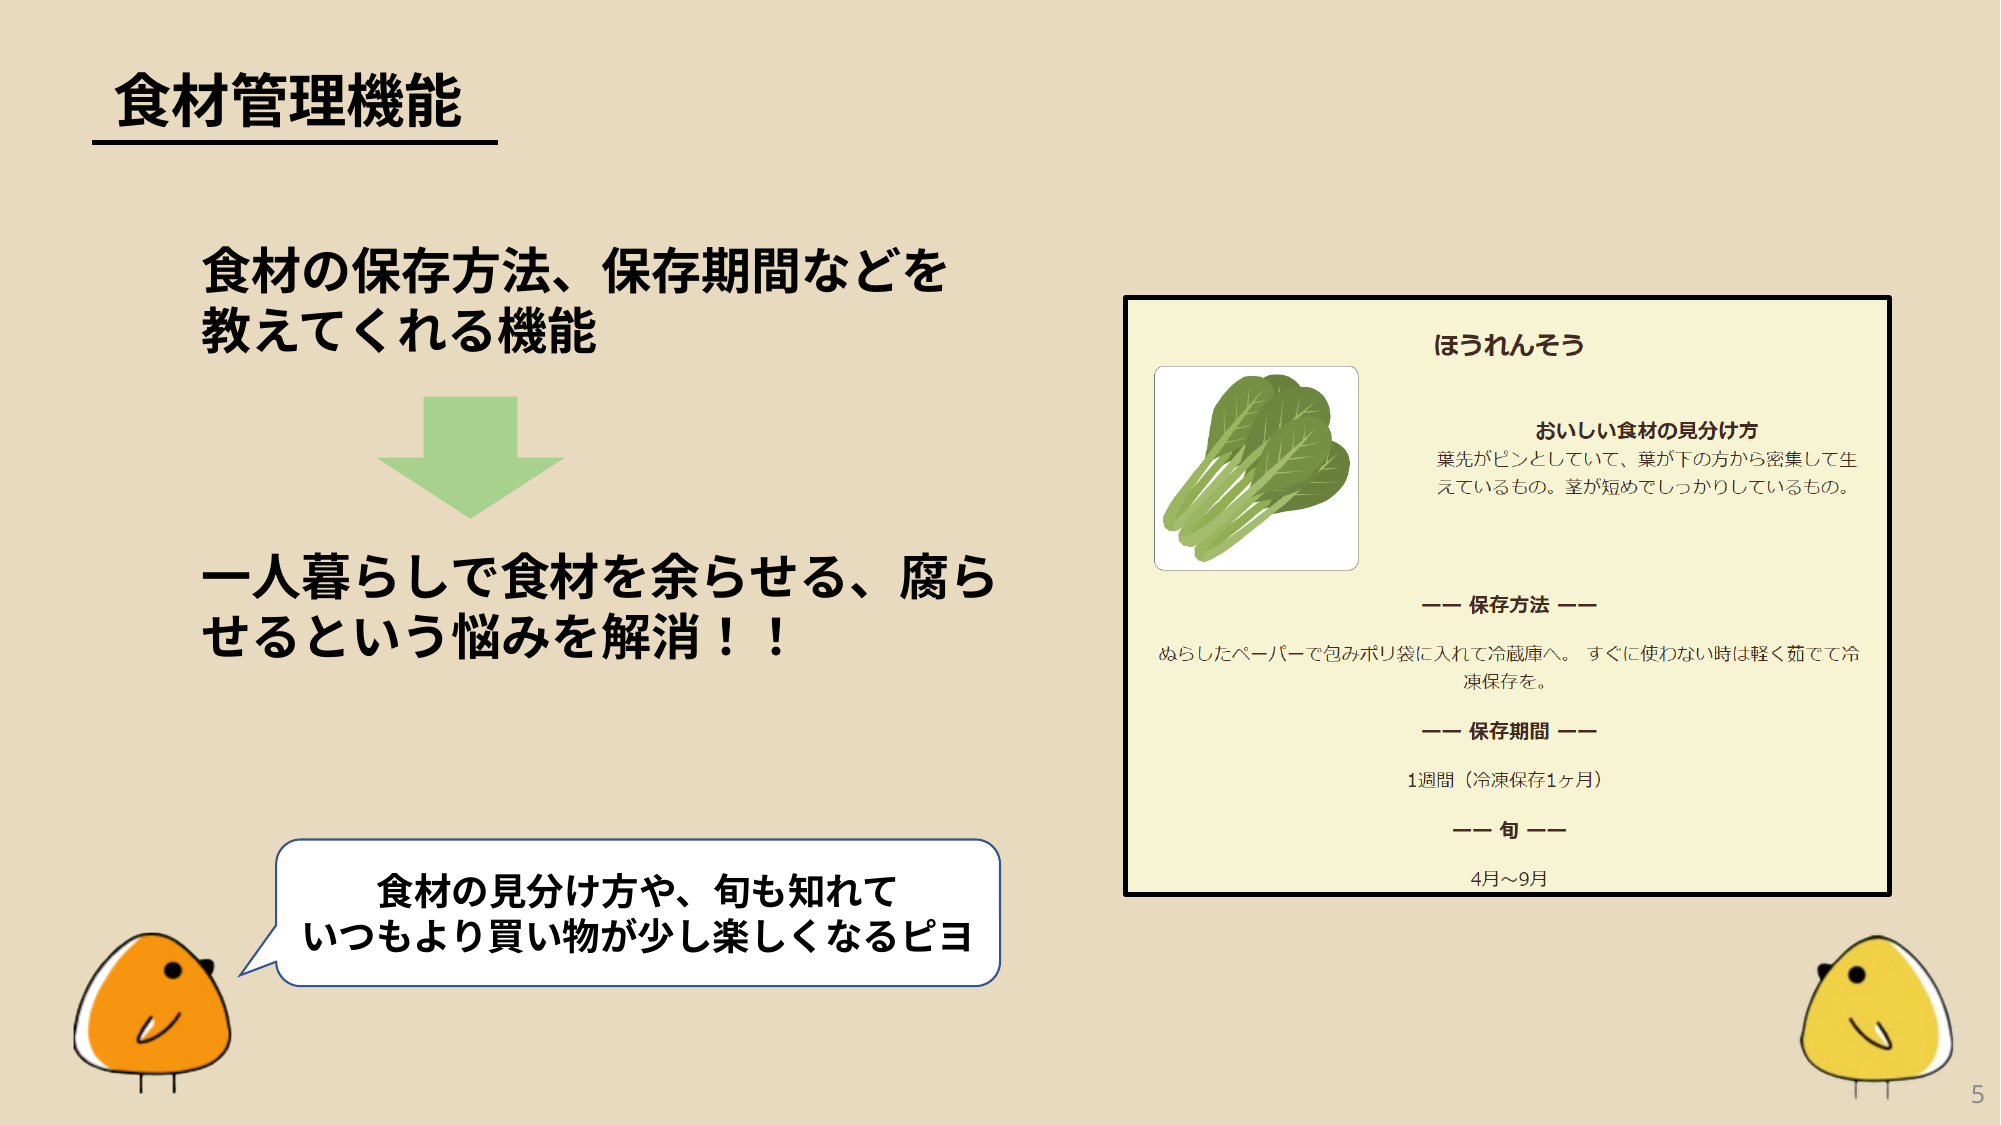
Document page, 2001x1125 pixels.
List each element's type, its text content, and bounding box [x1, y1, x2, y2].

picture [1778, 925, 1968, 1065]
text_box 食材の保存方法、保存期間などを 教えてくれる機能 [186, 231, 1030, 367]
text_box 一人暮らしで食材を余らせる、腐らせるという悩みを解消！！ [186, 537, 1030, 673]
text_box 食材の見分け方や、旬も知れて いつもより買い物が少し楽しくなるピヨ [237, 838, 1002, 988]
picture [32, 892, 265, 1125]
text_box 食材管理機能 [98, 56, 763, 142]
picture [1127, 299, 1887, 893]
text_box [373, 395, 568, 521]
slide_number 5 [1550, 1065, 2000, 1125]
